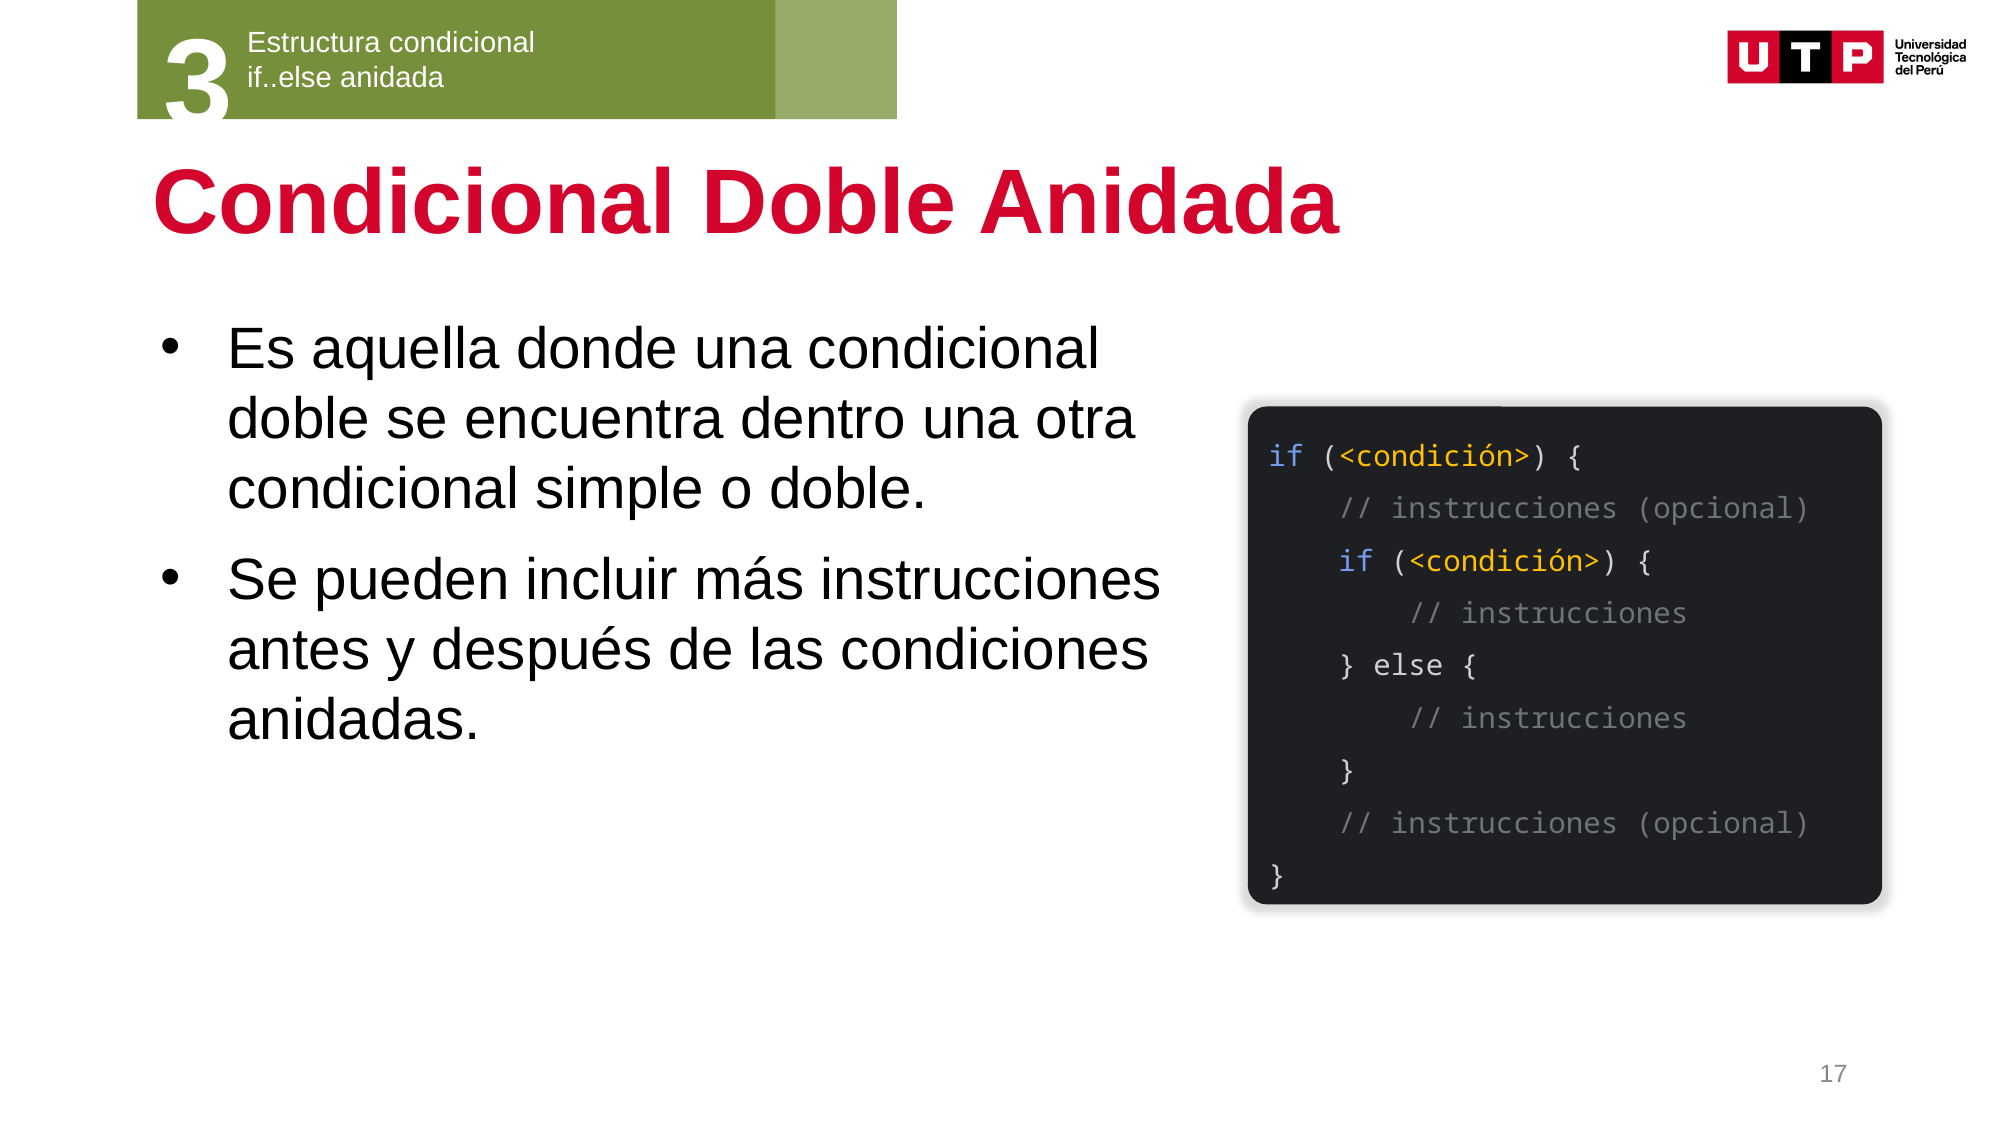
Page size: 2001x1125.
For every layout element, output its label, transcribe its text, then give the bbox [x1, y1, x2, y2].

list Es aquella donde una condicional doble se encuentra dentro una otra condicional simple o doble. Se pueden incluir más instrucciones antes y después de las condiciones anidadas. [137, 302, 1229, 1021]
title Condicional Doble Anidada [137, 139, 1863, 269]
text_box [137, 0, 898, 161]
slide_number 17 [1412, 1042, 1863, 1103]
text_box if (<condición>) { // instrucciones (opcional) if (<condición>) { // instrucciones } else { // instrucciones } // instrucciones (opcional) } [1247, 406, 1883, 905]
picture [1716, 22, 1973, 89]
